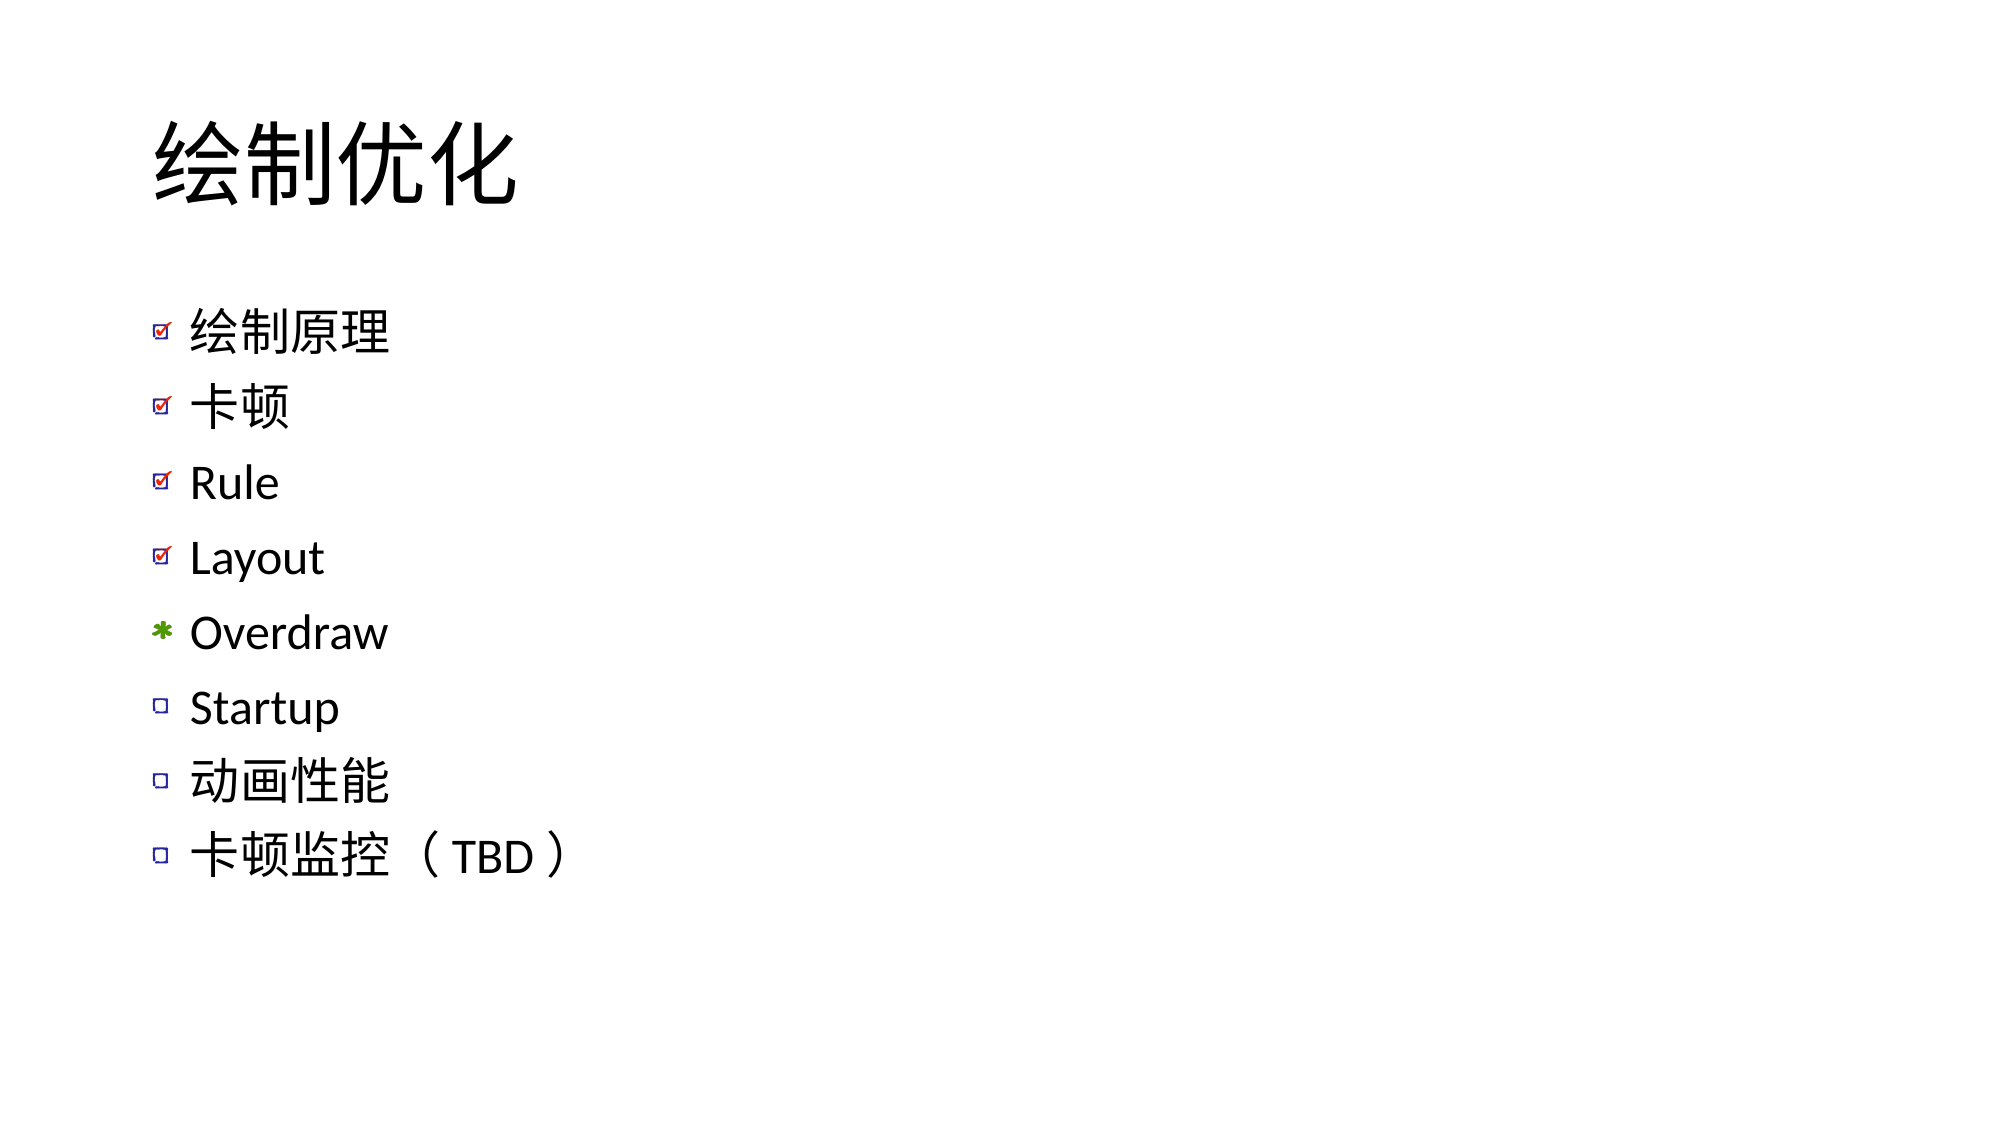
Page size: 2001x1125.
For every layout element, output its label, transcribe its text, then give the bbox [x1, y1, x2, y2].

picture [152, 696, 172, 714]
picture [152, 546, 172, 565]
title 绘制优化 [137, 59, 1863, 278]
picture [152, 322, 172, 340]
picture [152, 396, 172, 415]
picture [152, 771, 172, 789]
list 绘制原理 卡顿 Rule Layout Overdraw Startup 动画性能 卡顿监控（TBD） [137, 299, 1863, 1014]
picture [152, 621, 172, 639]
picture [152, 471, 172, 490]
picture [152, 845, 172, 864]
